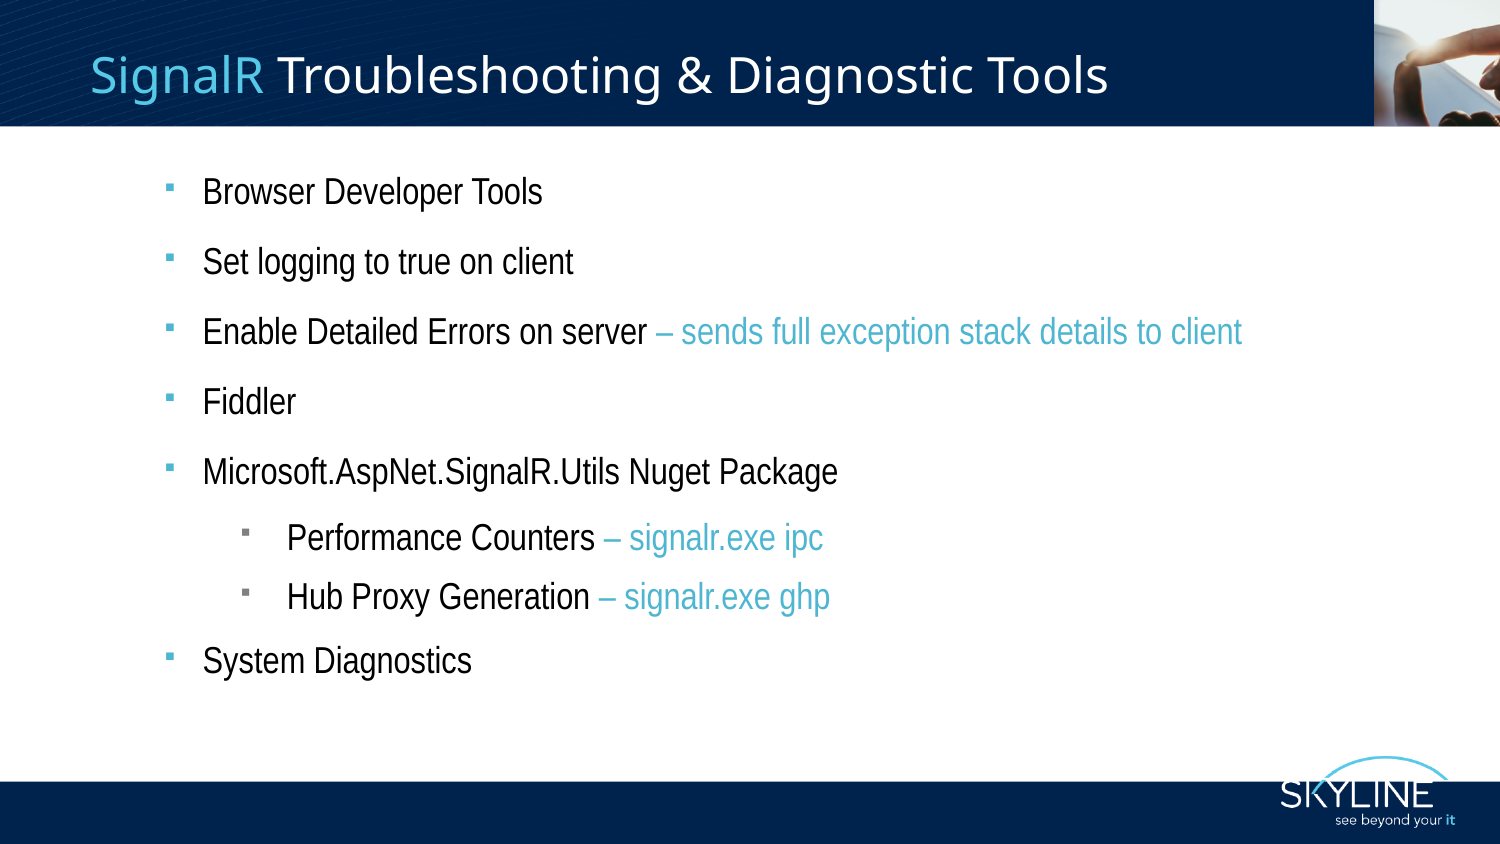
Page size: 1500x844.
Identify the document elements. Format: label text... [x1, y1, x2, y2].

list Browser Developer Tools Set logging to true on client Enable Detailed Errors on server – sends full exception stack details to client Fiddler Microsoft.AspNet.SignalR.Utils Nuget Package Performance Counters – signalr.exe ipc Hub Proxy Generation – signalr.exe ghp System Diagnostics [75, 159, 1425, 717]
picture [0, 0, 1500, 844]
title SignalR Troubleshooting & Diagnostic Tools [75, 34, 1305, 125]
